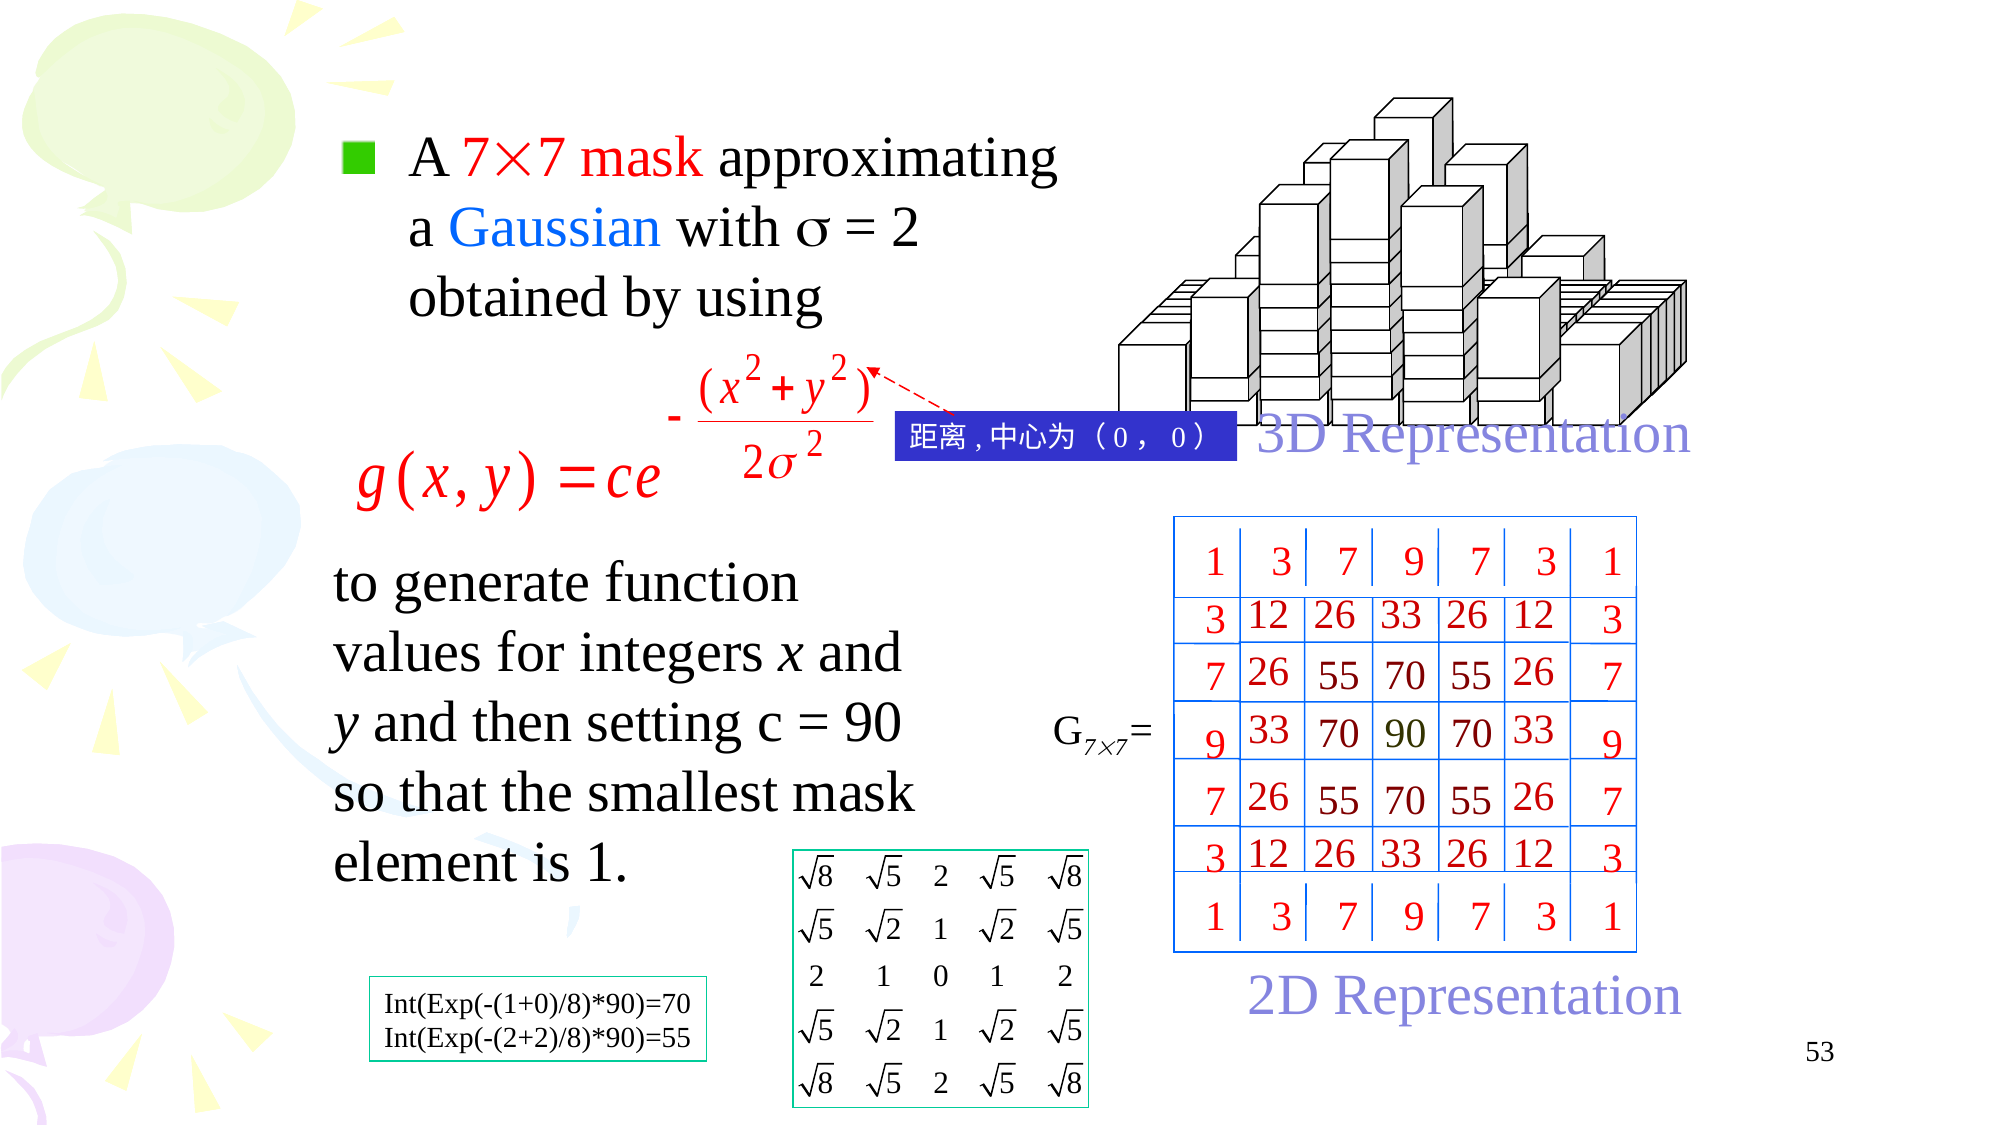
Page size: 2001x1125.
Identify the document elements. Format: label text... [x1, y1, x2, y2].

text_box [866, 366, 955, 416]
slide_number 53 [1433, 1024, 1851, 1101]
text_box 距离,中心为（0，0） [894, 411, 1238, 461]
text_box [349, 343, 879, 519]
text_box Int(Exp(-(1+0)/8)*90)=70 Int(Exp(-(2+2)/8)*90)=55 [369, 976, 707, 1062]
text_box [1040, 516, 1637, 953]
picture [333, 132, 375, 174]
text_box to generate function values for integers x and y and then setting c = 90 so that the smallest mask element is 1. [333, 542, 925, 893]
text_box A 77 mask approximating a Gaussian with  = 2 obtained by using [333, 117, 1087, 328]
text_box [1118, 97, 1687, 426]
text_box 3D Representation [1124, 393, 1692, 464]
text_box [793, 850, 1088, 1107]
text_box 2D Representation [1116, 956, 1684, 1027]
